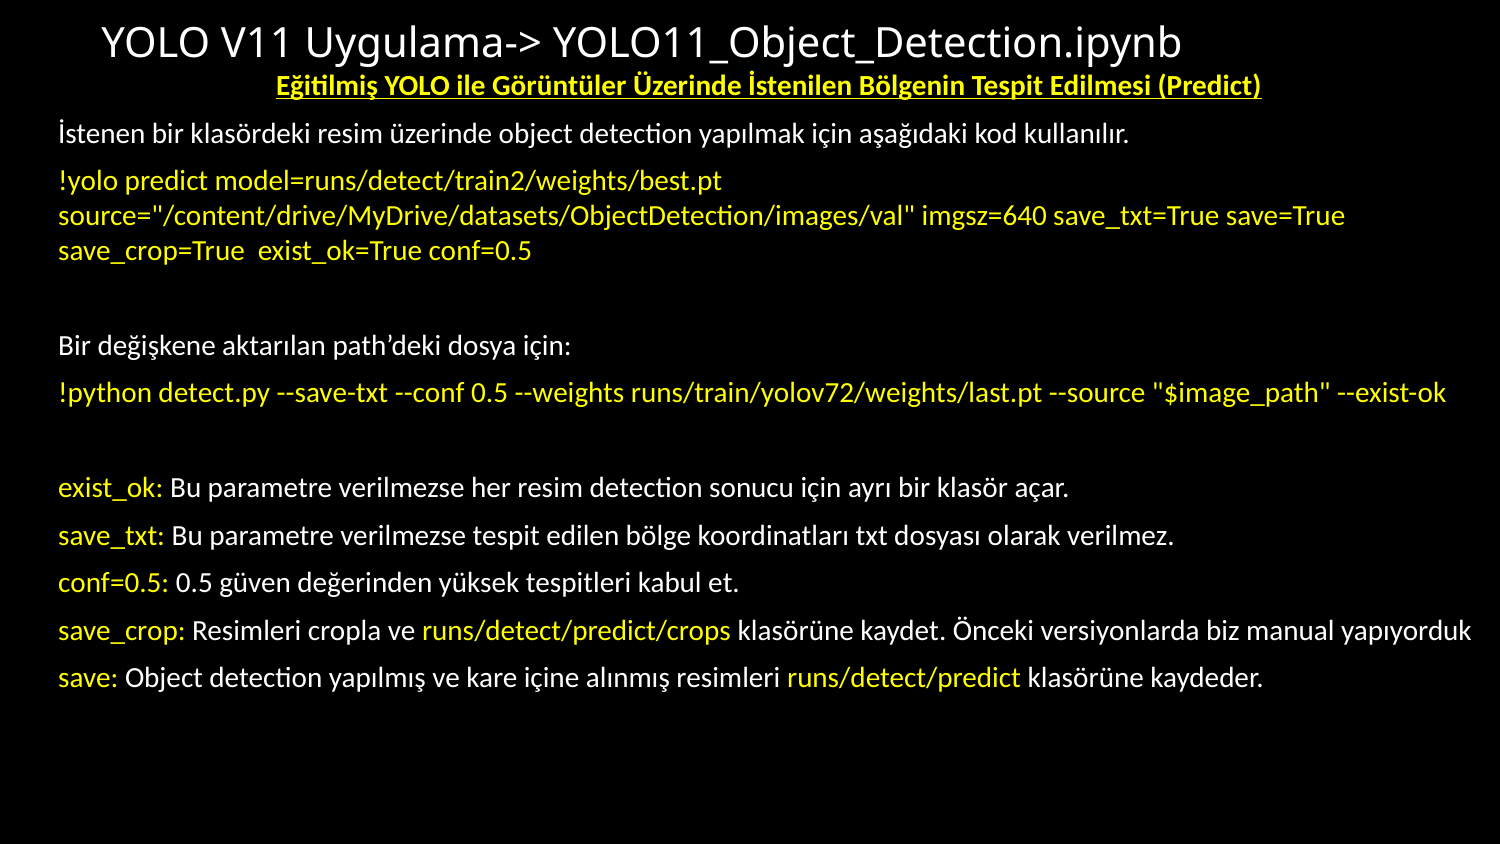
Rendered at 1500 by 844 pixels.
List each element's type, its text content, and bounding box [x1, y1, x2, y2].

text_box Eğitilmiş YOLO ile Görüntüler Üzerinde İstenilen Bölgenin Tespit Edilmesi (Predict) İstenen bir klasördeki resim üzerinde object detection yapılmak için aşağıdaki kod kullanılır. !yolo predict model=runs/detect/train2/weights/best.pt source="/content/drive/MyDrive/datasets/ObjectDetection/images/val" imgsz=640 save_txt=True save=True save_crop=True exist_ok=True conf=0.5 Bir değişkene aktarılan path’deki dosya için: !python detect.py --save-txt --conf 0.5 --weights runs/train/yolov72/weights/last.pt --source "$image_path" --exist-ok exist_ok: Bu parametre verilmezse her resim detection sonucu için ayrı bir klasör açar. save_txt: Bu parametre verilmezse tespit edilen bölge koordinatları txt dosyası olarak verilmez. conf=0.5: 0.5 güven değerinden yüksek tespitleri kabul et. save_crop: Resimleri cropla ve runs/detect/predict/crops klasörüne kaydet. Önceki versiyonlarda biz manual yapıyorduk save: Object detection yapılmış ve kare içine alınmış resimleri runs/detect/predict klasörüne kaydeder. [43, 58, 1496, 844]
title YOLO V11 Uygulama-> YOLO11_Object_Detection.ipynb [86, 0, 1414, 116]
